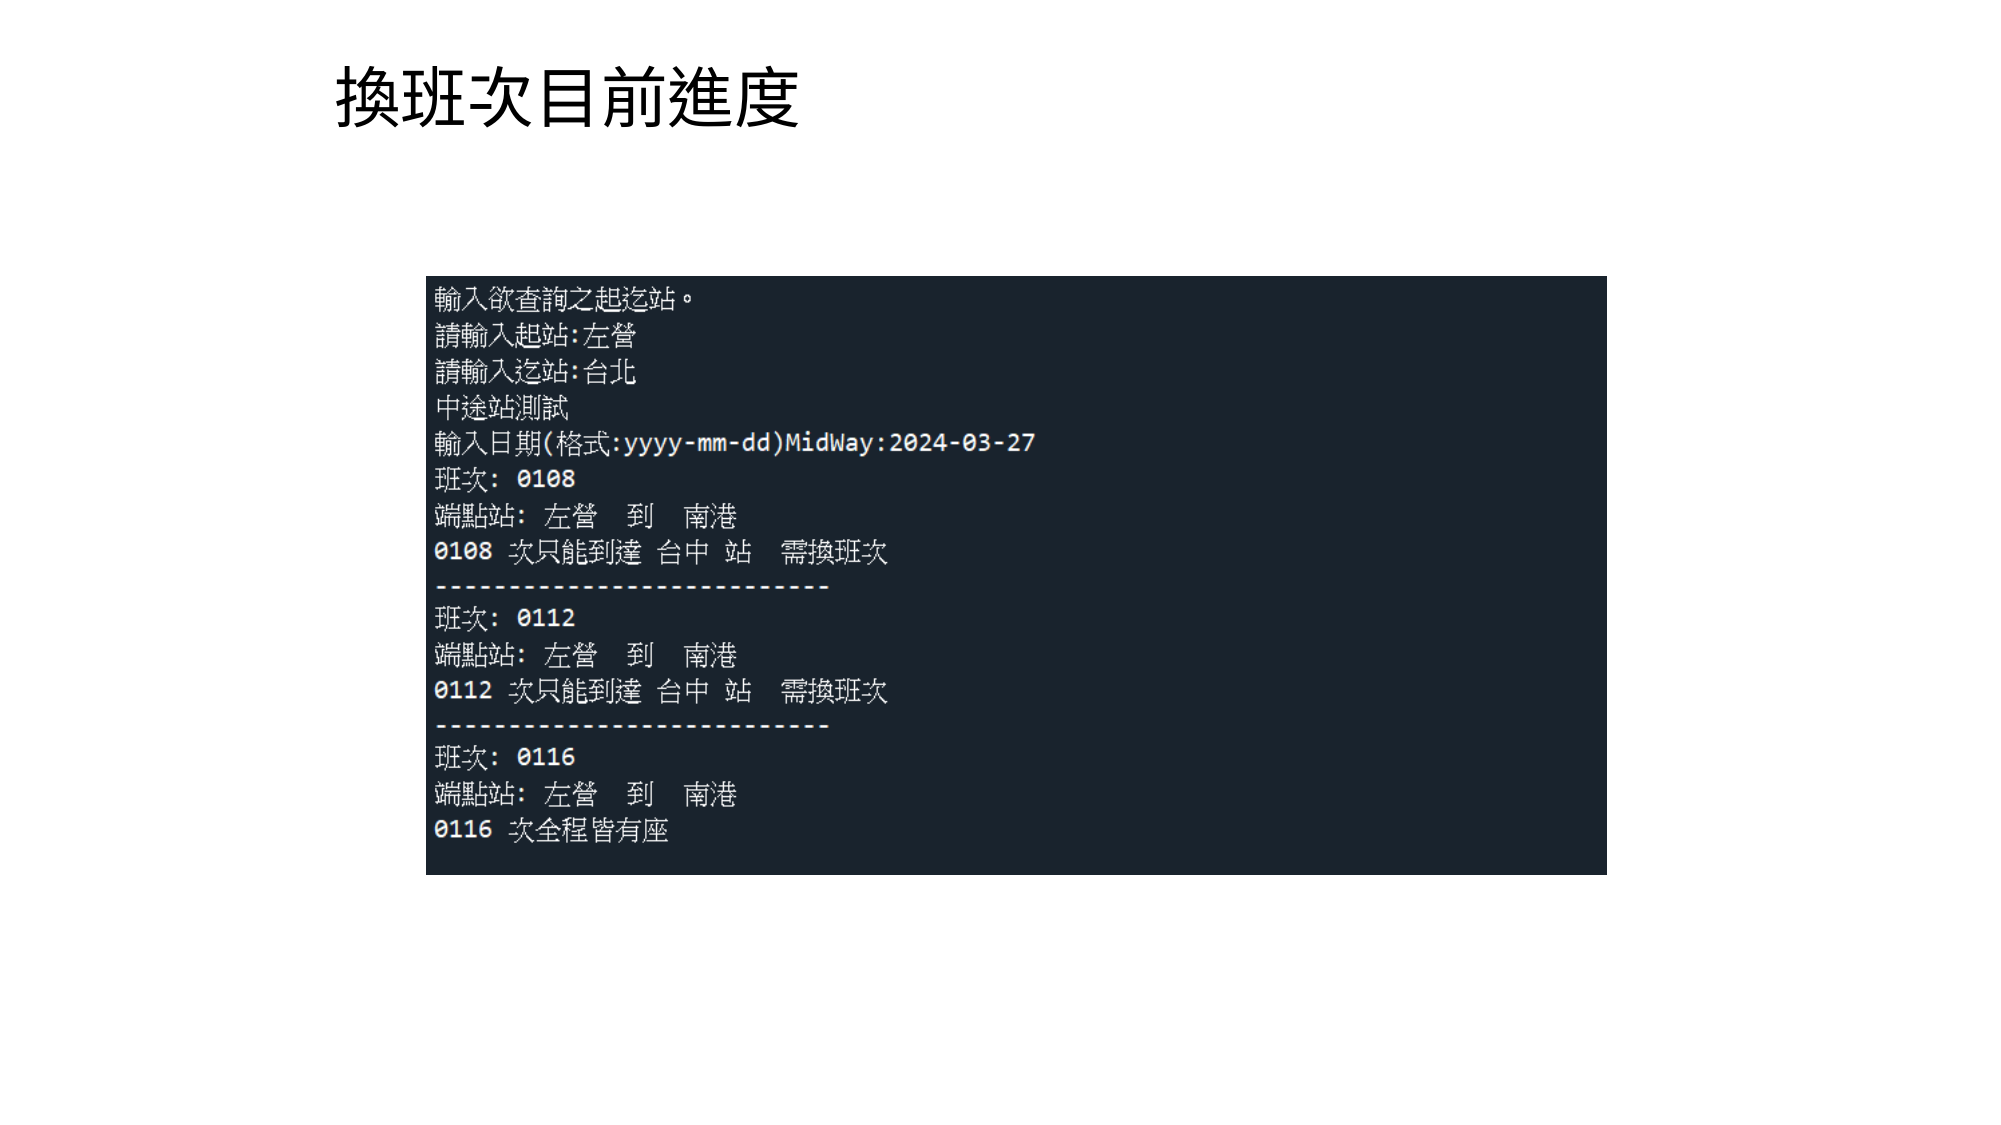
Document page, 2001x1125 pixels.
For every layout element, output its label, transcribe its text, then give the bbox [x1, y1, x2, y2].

picture [426, 276, 1607, 875]
text_box 換班次目前進度 [319, 48, 817, 144]
